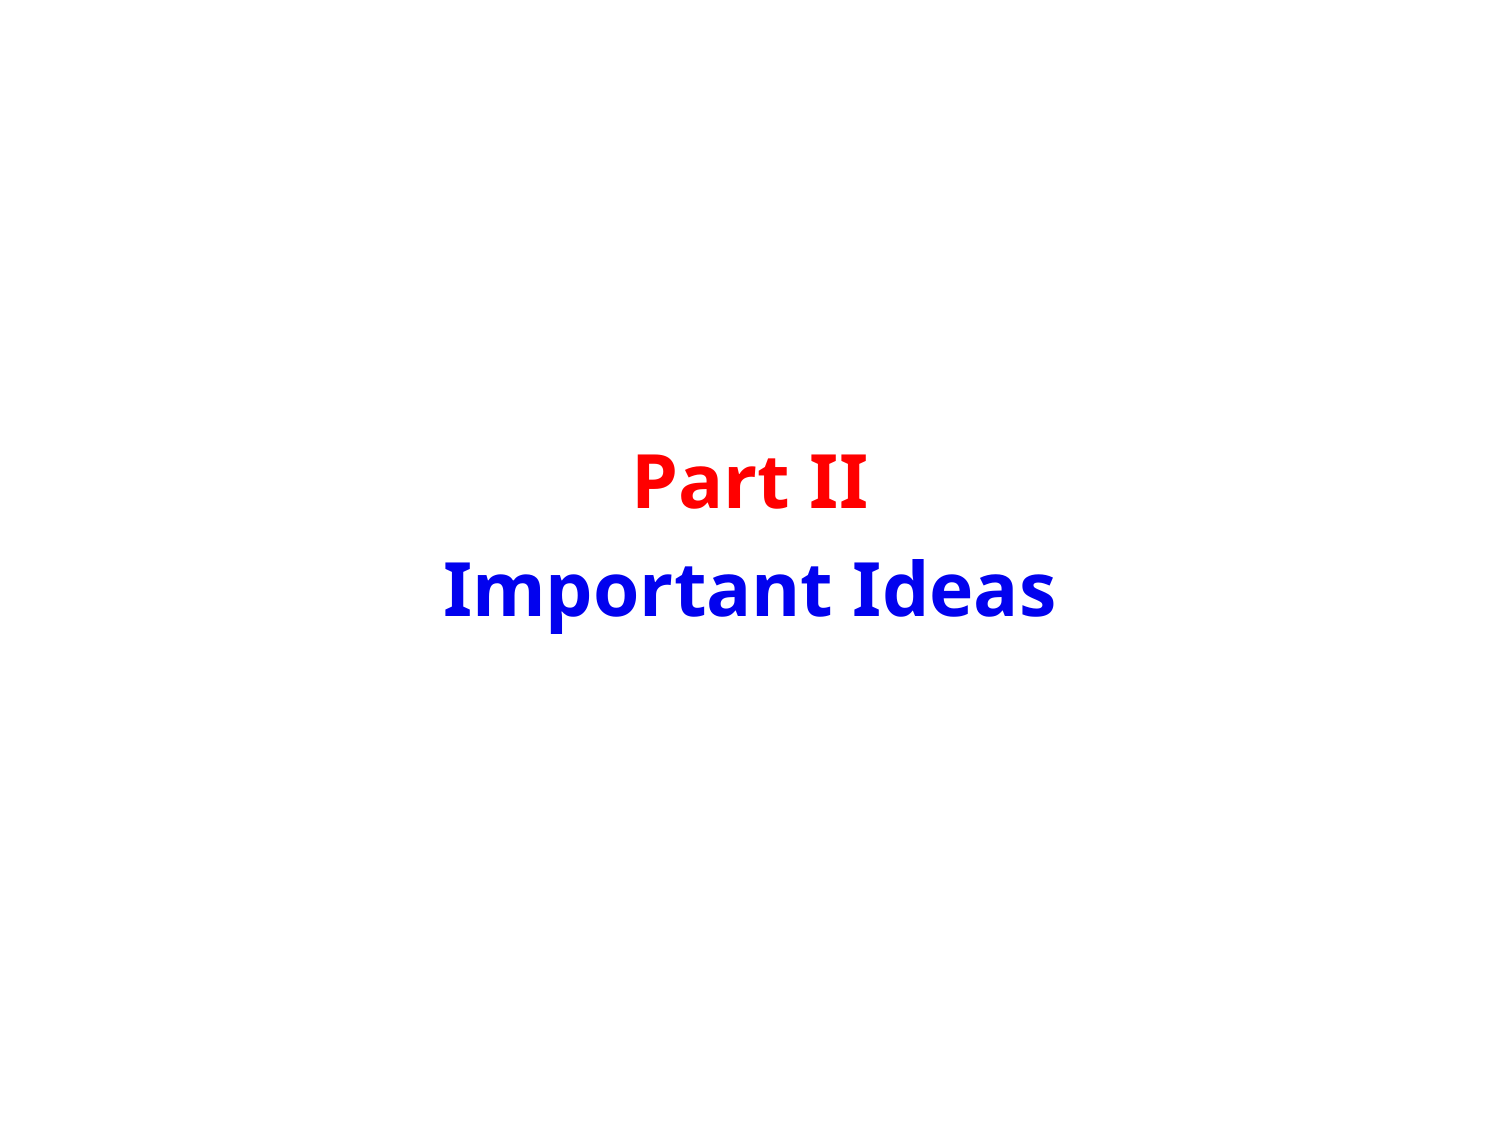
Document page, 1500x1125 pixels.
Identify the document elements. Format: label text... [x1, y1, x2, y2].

text_box Part II Important Ideas [70, 485, 1430, 640]
